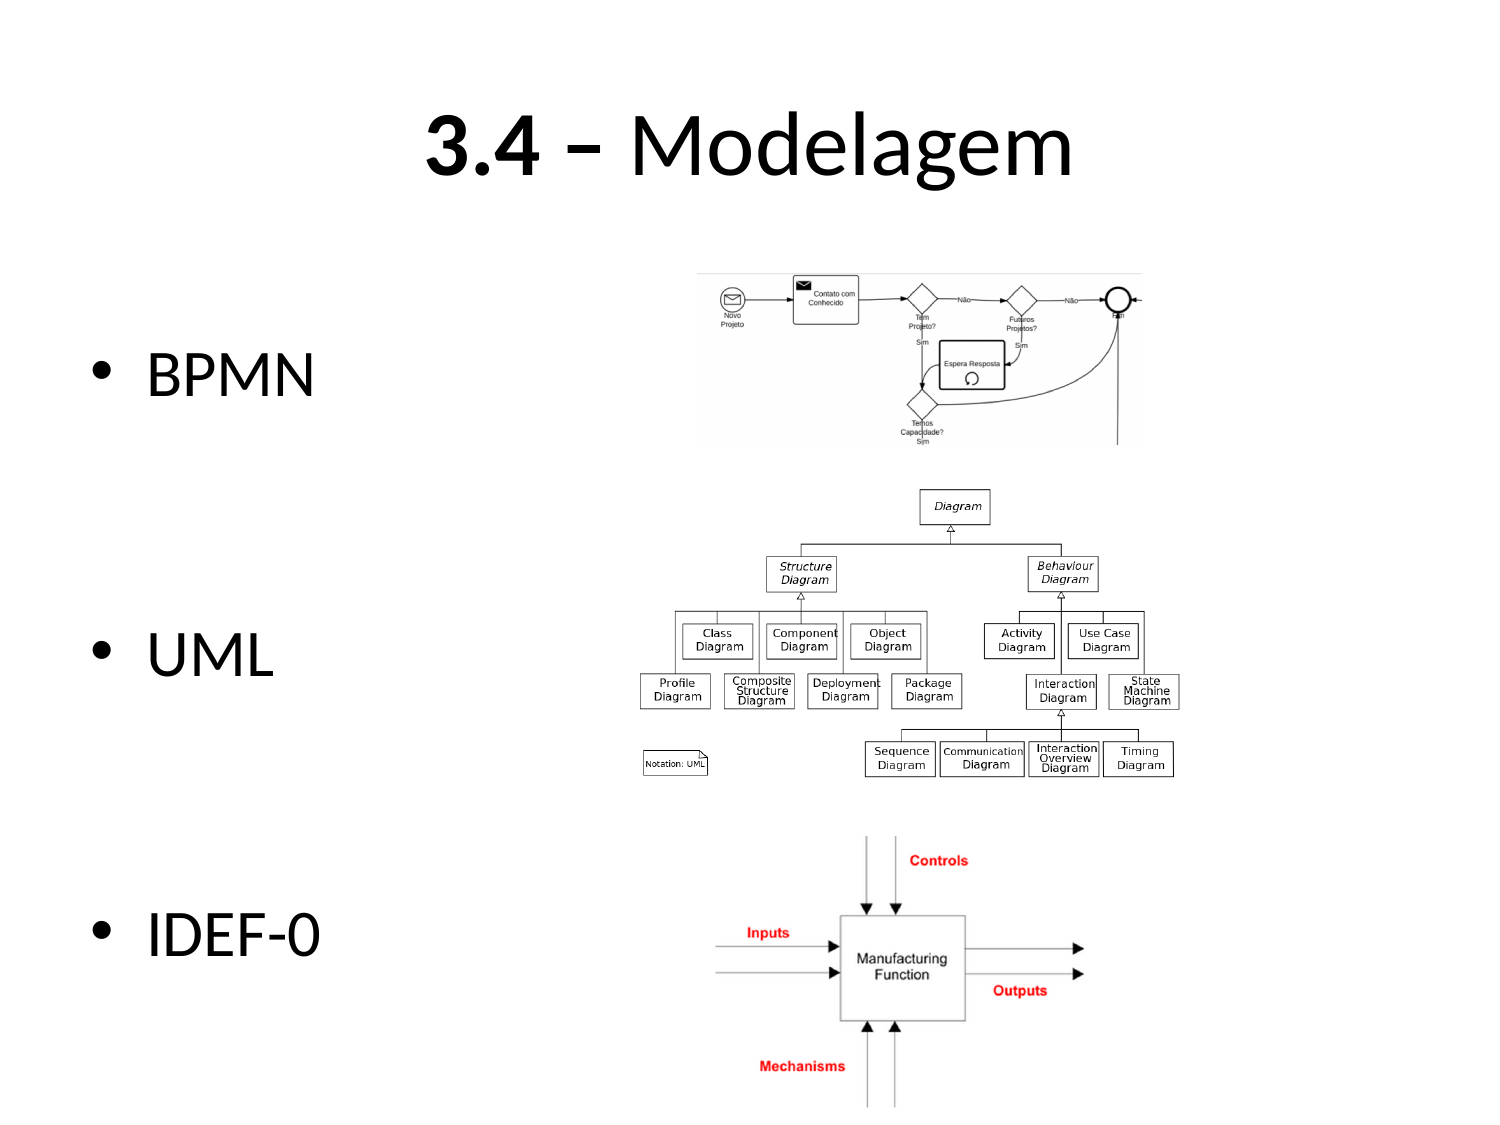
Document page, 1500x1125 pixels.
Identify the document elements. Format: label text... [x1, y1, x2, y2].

picture [696, 273, 1142, 445]
title 3.4 – Modelagem [75, 45, 1425, 233]
list BPMN UML IDEF-0 [75, 322, 1425, 1065]
picture [633, 484, 1188, 787]
picture [694, 825, 1098, 1125]
